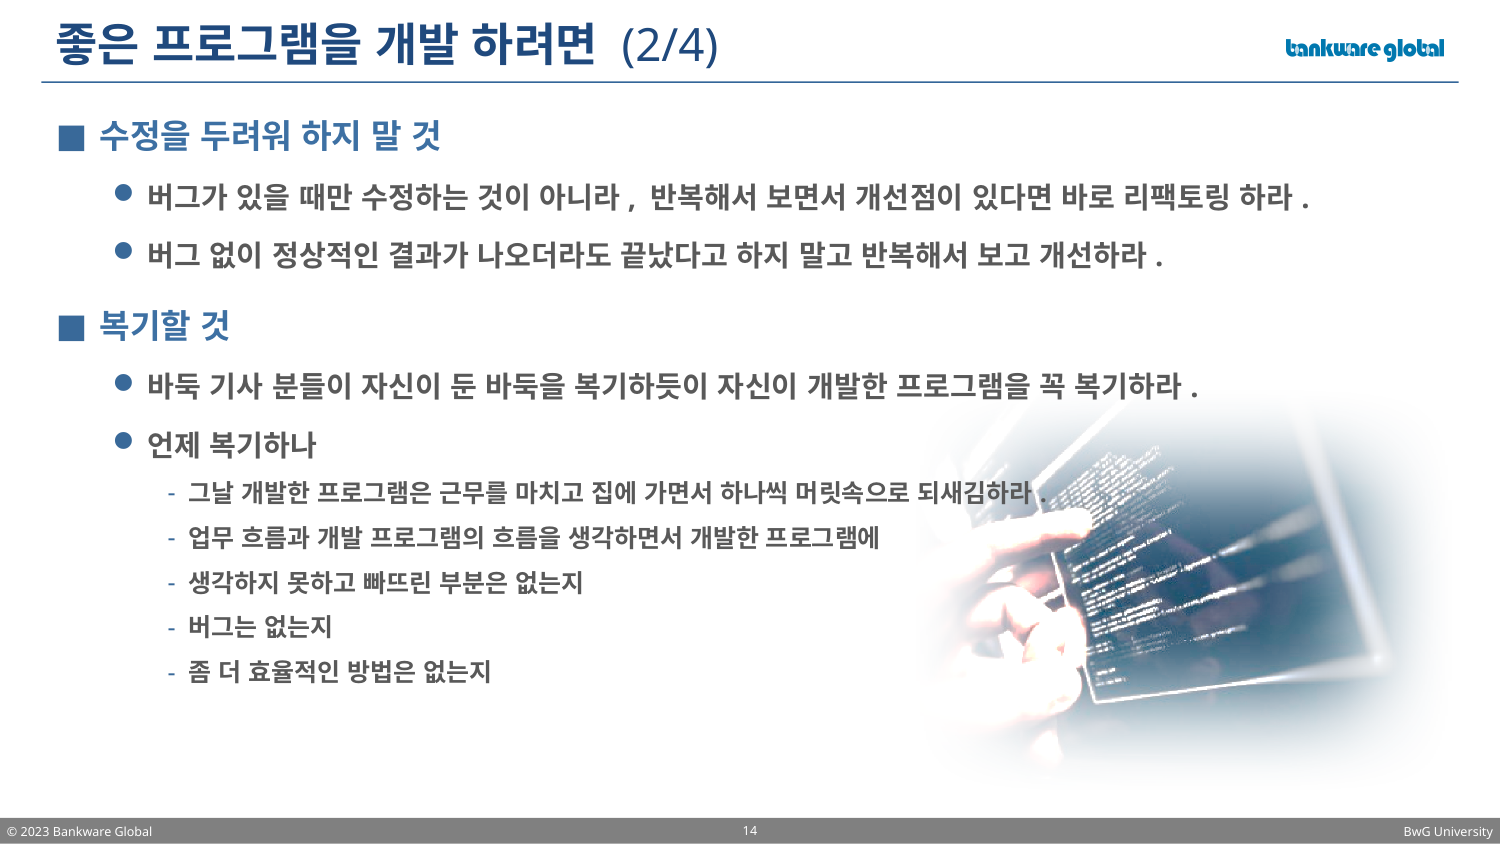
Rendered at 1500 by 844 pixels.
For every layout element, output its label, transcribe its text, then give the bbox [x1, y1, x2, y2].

slide_number 14 [741, 823, 759, 840]
title 좋은 프로그램을 개발 하려면 (2/4) [40, 17, 1459, 77]
picture [909, 383, 1460, 797]
list 수정을 두려워 하지 말 것 버그가 있을 때만 수정하는 것이 아니라, 반복해서 보면서 개선점이 있다면 바로 리팩토링 하라. 버그 없이 정상적인 결과가 나오더라도 끝났다고 하지 말고 반복해서 보고 개선하라. 복기할 것 바둑 기사 분들이 자신이 둔 바둑을 복기하듯이 자신이 개발한 프로그램을 꼭 복기하라. 언제 복기하나 그날 개발한 프로그램은 근무를 마치고 집에 가면서 하나씩 머릿속으로 되새김하라. 업무 흐름과 개발 프로그램의 흐름을 생각하면서 개발한 프로그램에 생각하지 못하고 빠뜨린 부분은 없는지 버그는 없는지 좀 더 효율적인 방법은 없는지 [40, 87, 1459, 785]
